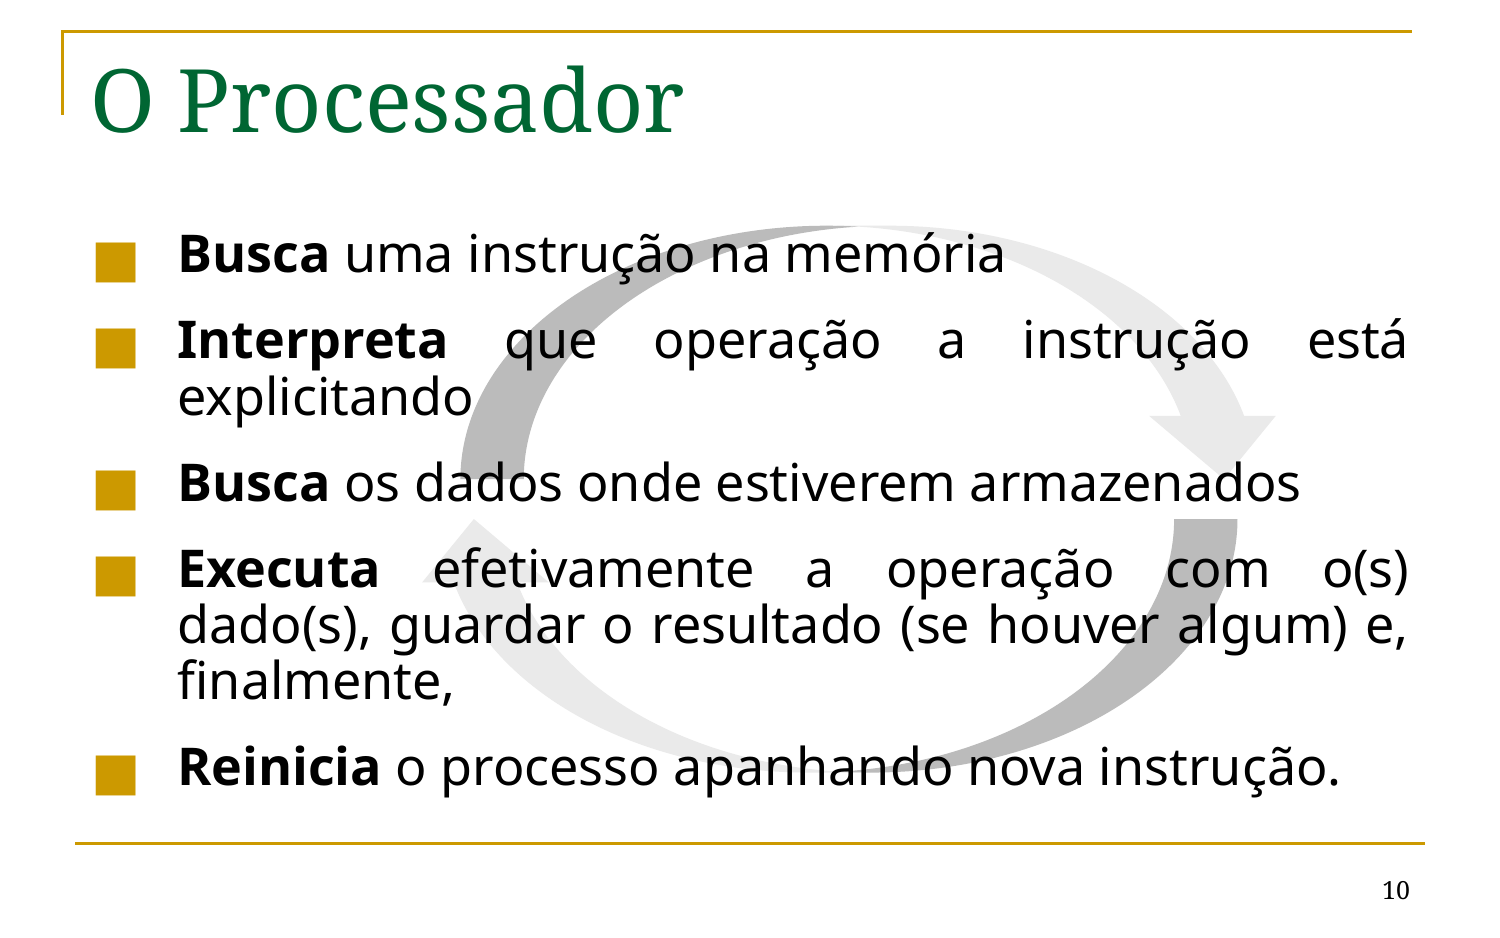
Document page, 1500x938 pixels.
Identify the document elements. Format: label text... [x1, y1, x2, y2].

title O Processador [75, 37, 1425, 194]
list Busca uma instrução na memória Interpreta que operação a instrução está explicitando Busca os dados onde estiverem armazenados Executa efetivamente a operação com o(s) dado(s), guardar o resultado (se houver algum) e, finalmente, Reinicia o processo apanhando nova instrução. [75, 220, 1425, 840]
text_box ‹#› [1074, 853, 1425, 916]
